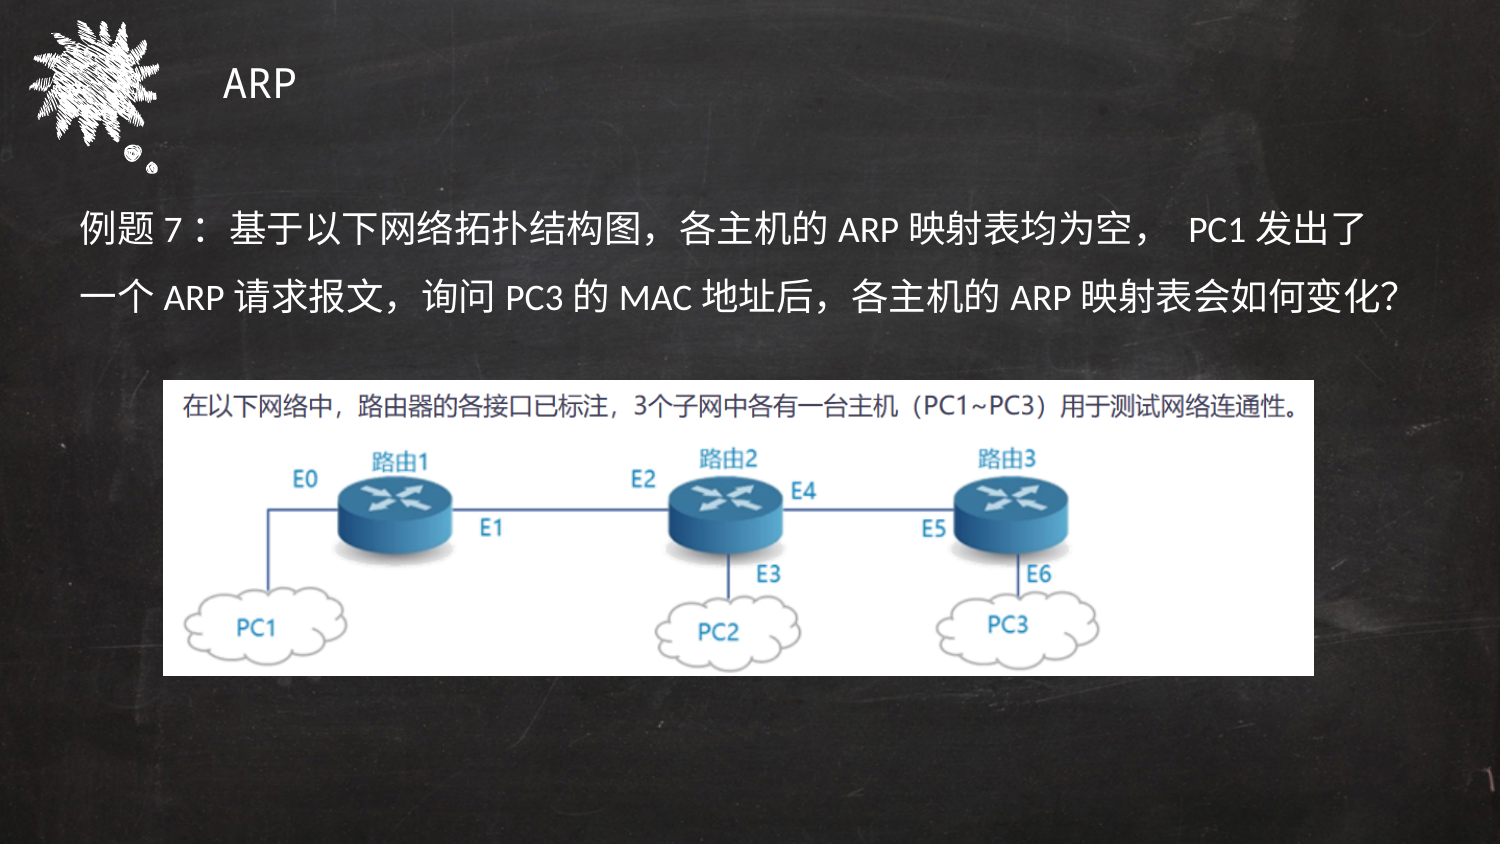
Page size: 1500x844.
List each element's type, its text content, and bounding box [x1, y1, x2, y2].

text_box 例题7：基于以下网络拓扑结构图，各主机的ARP映射表均为空， PC1发出了一个ARP请求报文，询问PC3的MAC地址后，各主机的ARP映射表会如何变化？ [64, 175, 1412, 326]
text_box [29, 19, 361, 174]
picture [0, 0, 1500, 844]
